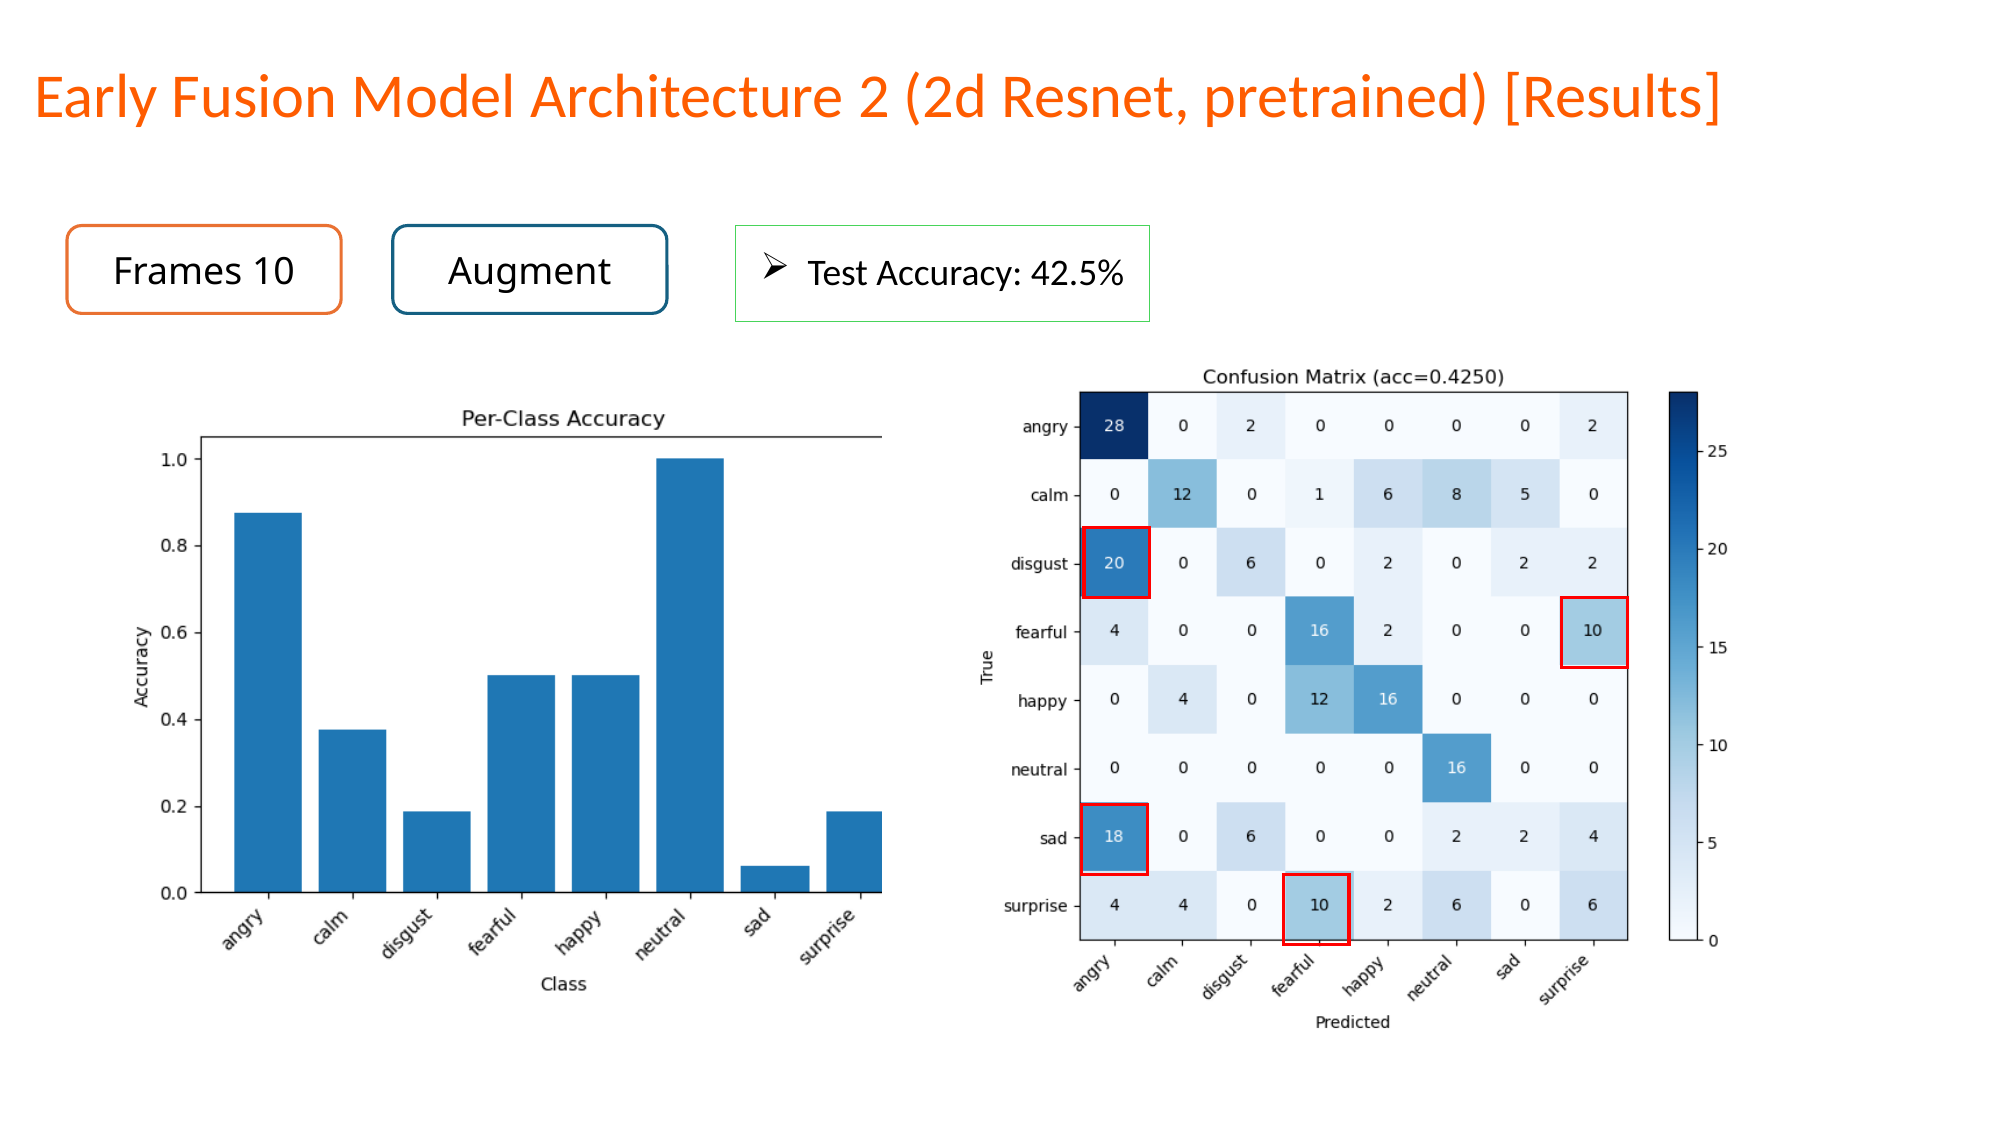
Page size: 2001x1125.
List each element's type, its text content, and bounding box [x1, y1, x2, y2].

title Early Fusion Model Architecture 2 (2d Resnet, pretrained) [Results] [19, 42, 1957, 139]
text_box Frames 10 [65, 223, 343, 315]
text_box Augment [391, 223, 669, 315]
picture [115, 351, 1813, 1049]
subtitle Test Accuracy: 42.5% [735, 225, 1150, 322]
